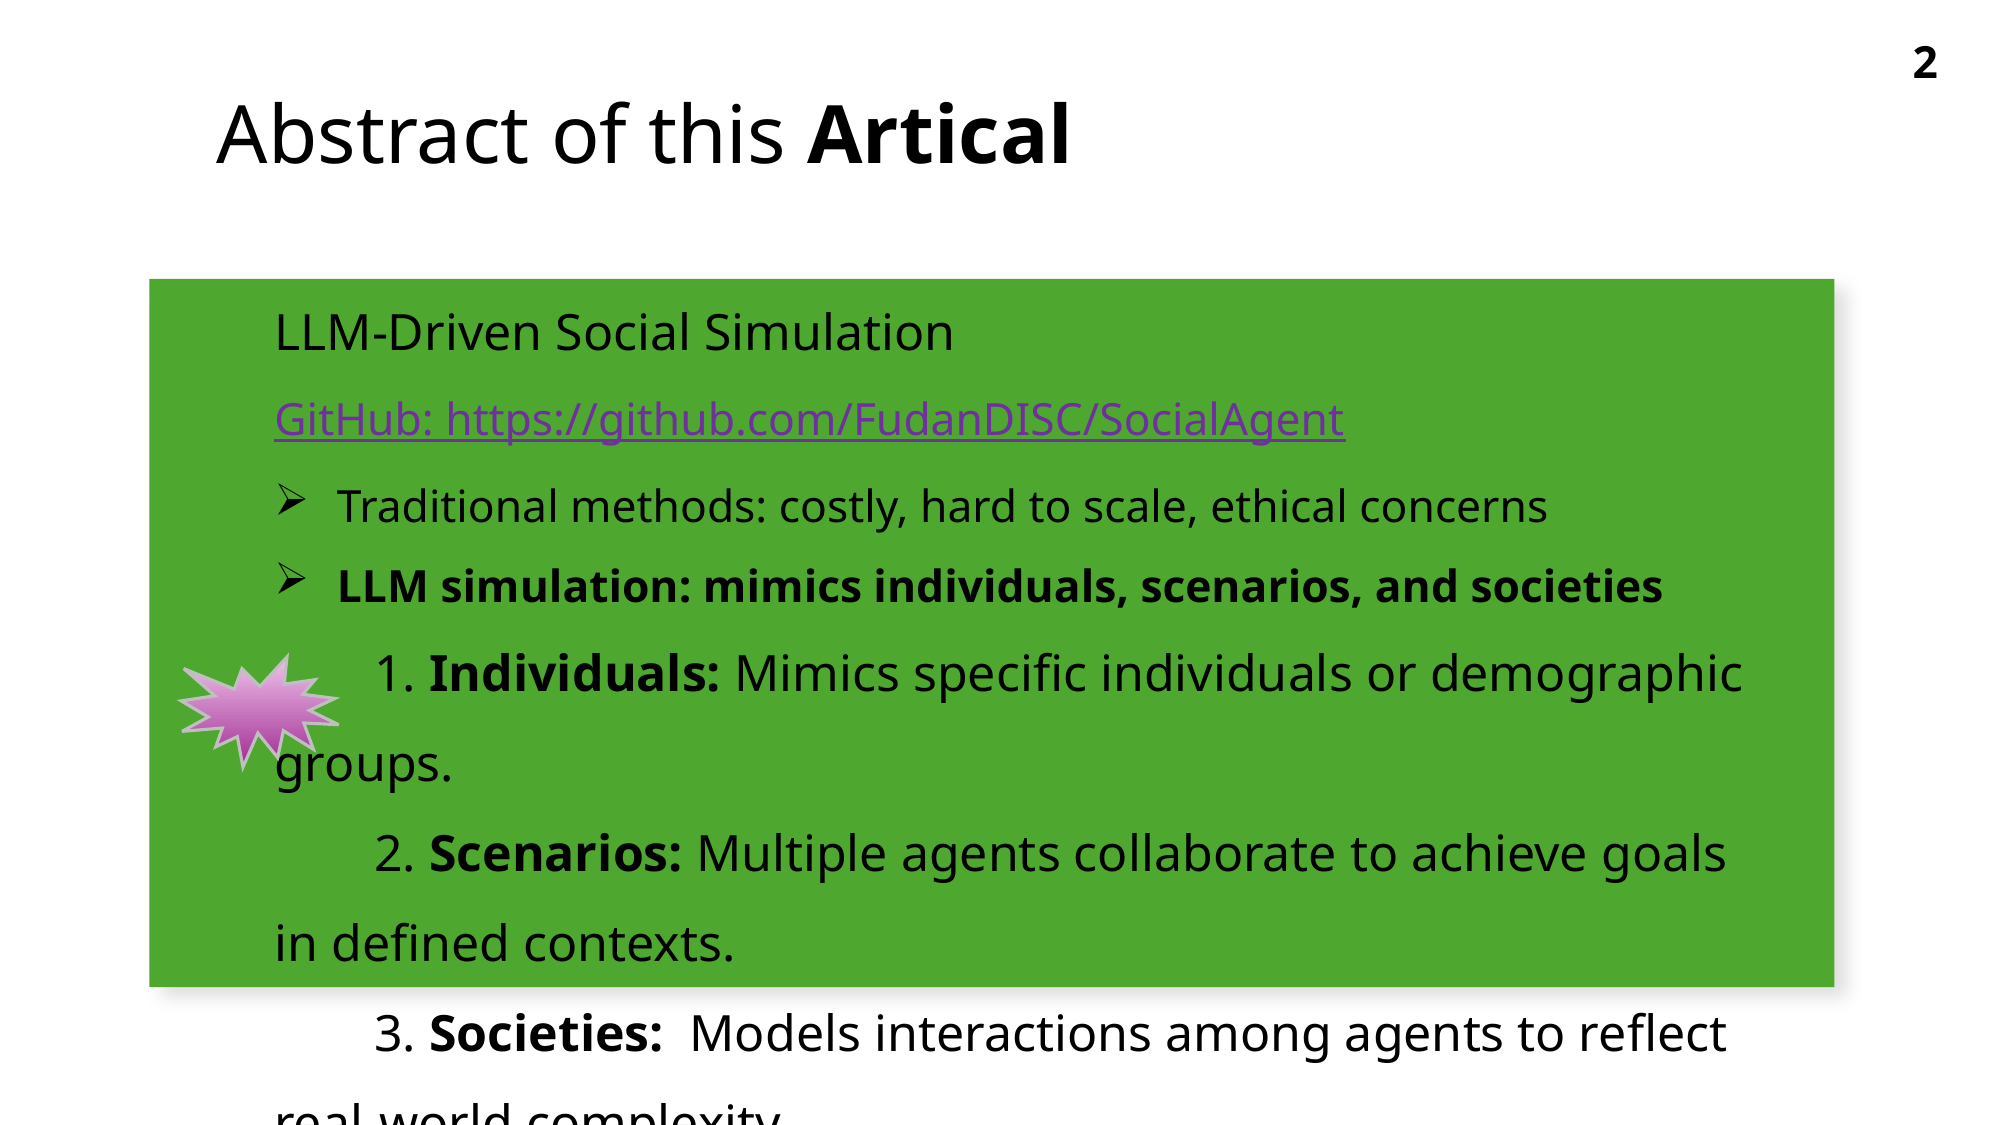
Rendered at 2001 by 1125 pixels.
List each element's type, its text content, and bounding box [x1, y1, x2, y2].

text_box [149, 278, 1835, 988]
text_box 2 [1897, 26, 1966, 95]
title Abstract of this Artical [196, 74, 1884, 201]
text_box [176, 652, 341, 773]
text_box LLM-Driven Social Simulation GitHub: https://github.com/FudanDISC/SocialAgent Traditional methods: costly, hard to scale, ethical concerns LLM simulation: mimics individuals, scenarios, and societies 1. Individuals: Mimics specific individuals or demographic groups. 2. Scenarios: Multiple agents collaborate to achieve goals in defined contexts. 3. Societies: Models interactions among agents to reflect real-world complexity. Core elements: architecture, evaluation, datasets Trend: Evolving from individual models to complex societal phenomena [259, 263, 1787, 863]
